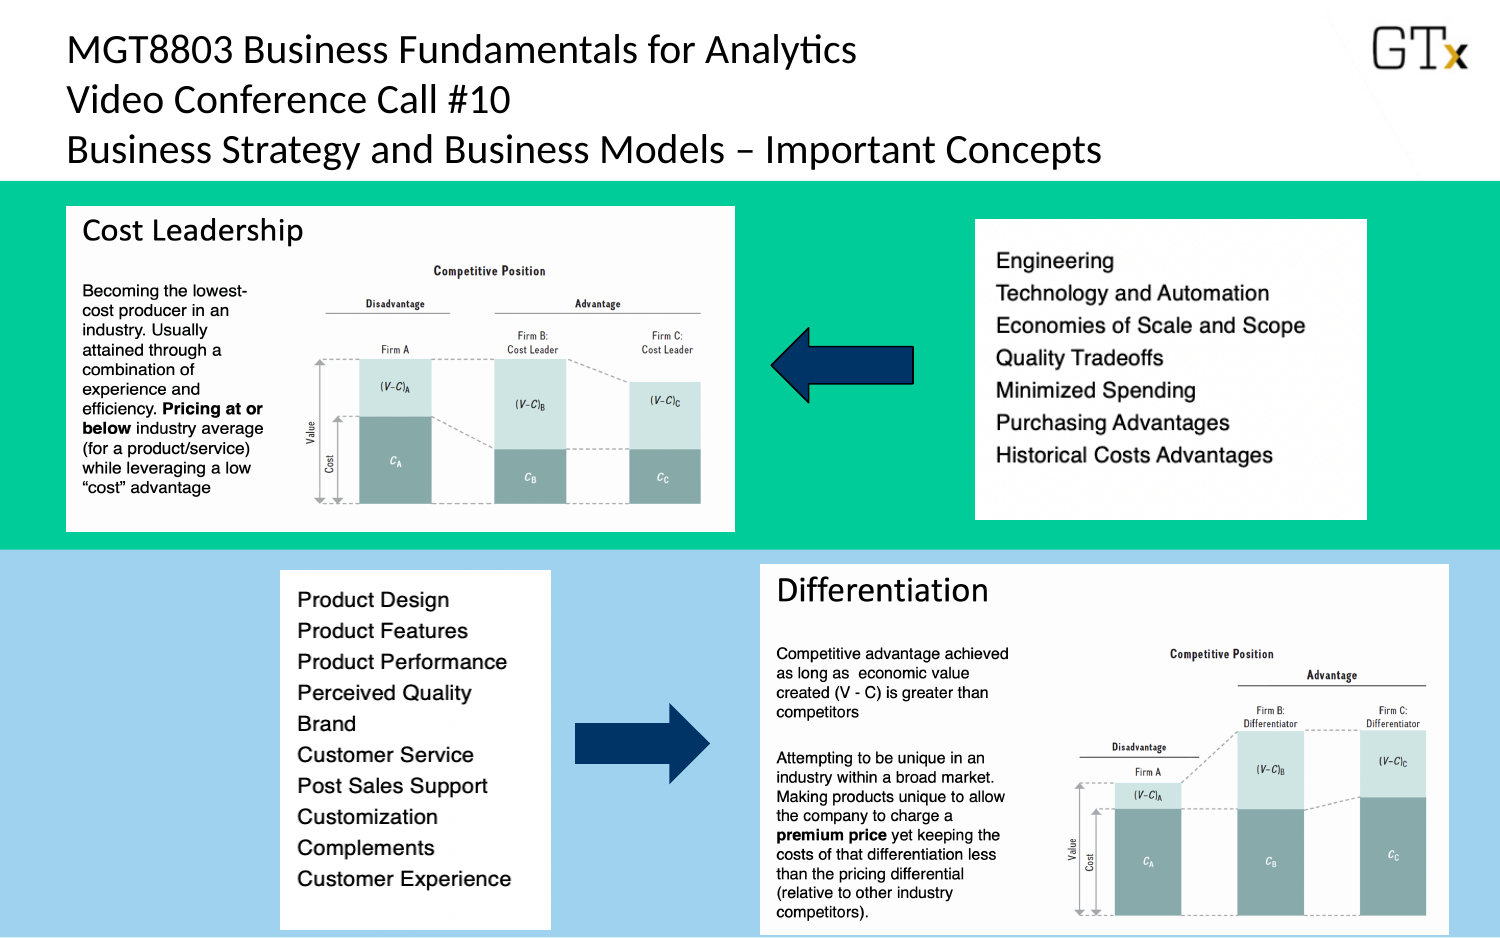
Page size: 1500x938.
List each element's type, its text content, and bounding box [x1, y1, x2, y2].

picture [760, 564, 1450, 936]
picture [974, 218, 1368, 520]
text_box [0, 180, 1500, 550]
text_box [0, 550, 1500, 938]
picture [279, 570, 552, 930]
text_box MGT8803 Business Fundamentals for Analytics Video Conference Call #10 Business Strategy and Business Models – Important Concepts [51, 14, 1262, 180]
text_box [771, 327, 913, 403]
picture [0, 0, 1500, 180]
text_box [575, 702, 711, 785]
picture [65, 206, 736, 533]
